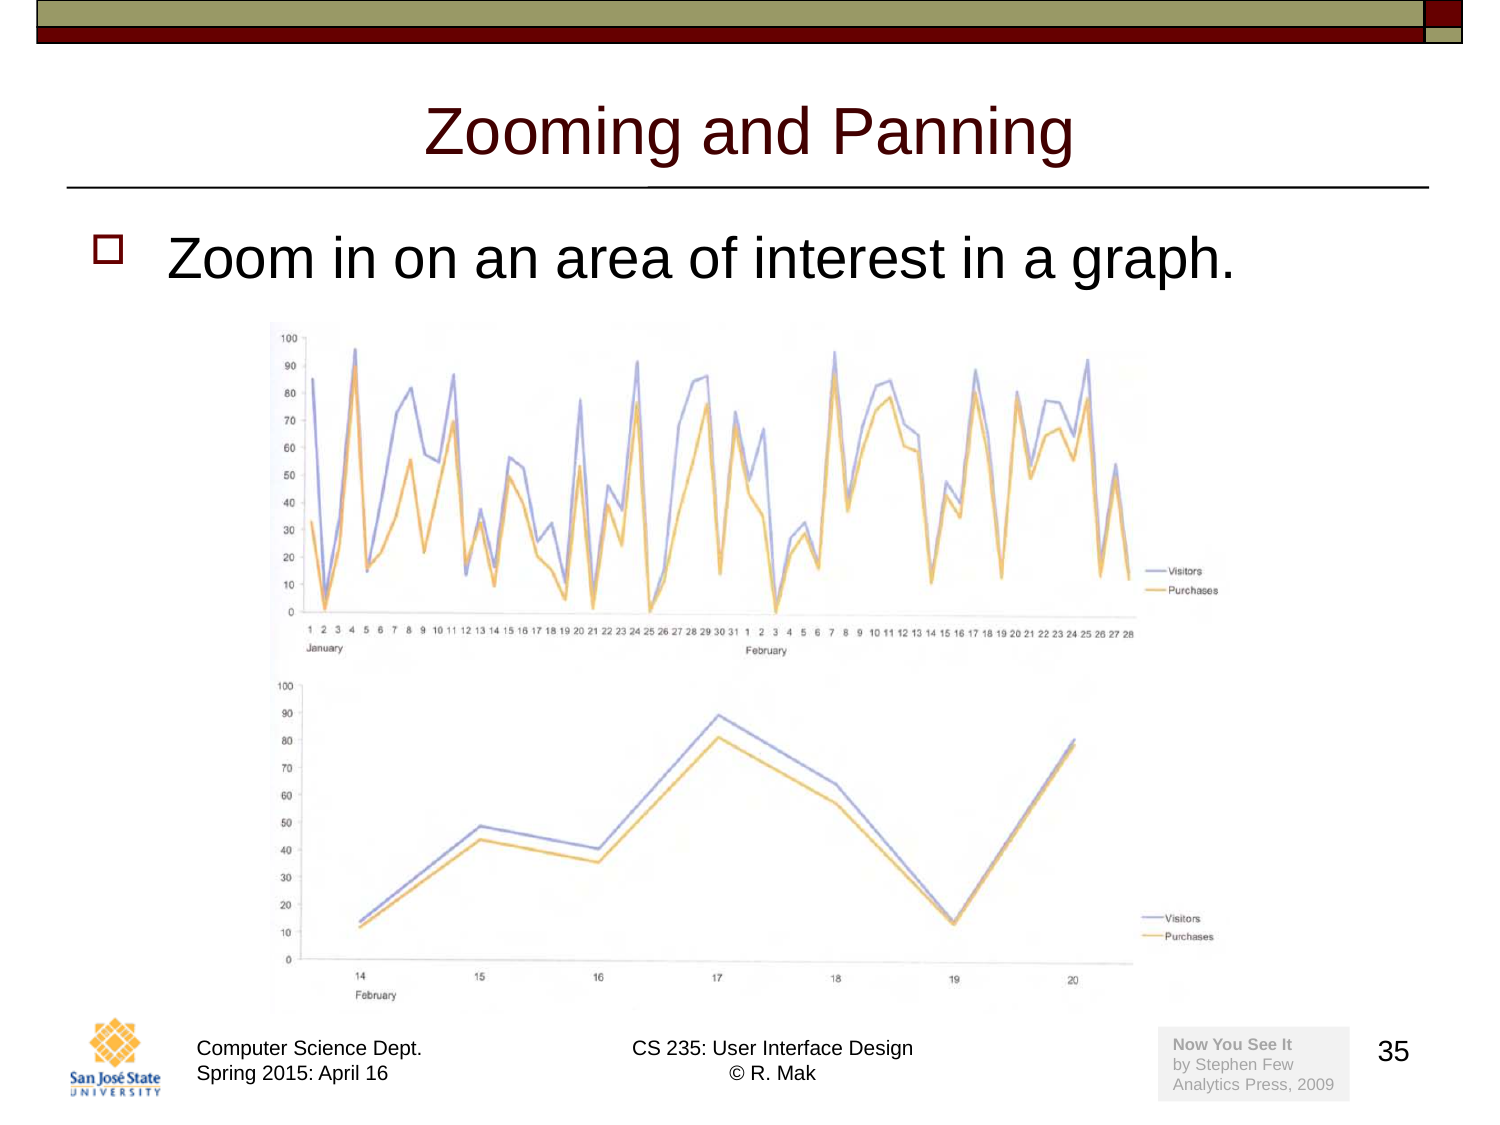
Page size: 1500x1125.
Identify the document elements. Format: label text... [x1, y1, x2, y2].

text_box Now You See It by Stephen Few Analytics Press, 2009 [1158, 1026, 1350, 1102]
picture [269, 322, 1231, 1014]
list Zoom in on an area of interest in a graph. [75, 212, 1425, 308]
picture [60, 1012, 166, 1112]
slide_number 35 [1112, 1025, 1425, 1100]
title Zooming and Panning [75, 67, 1425, 175]
